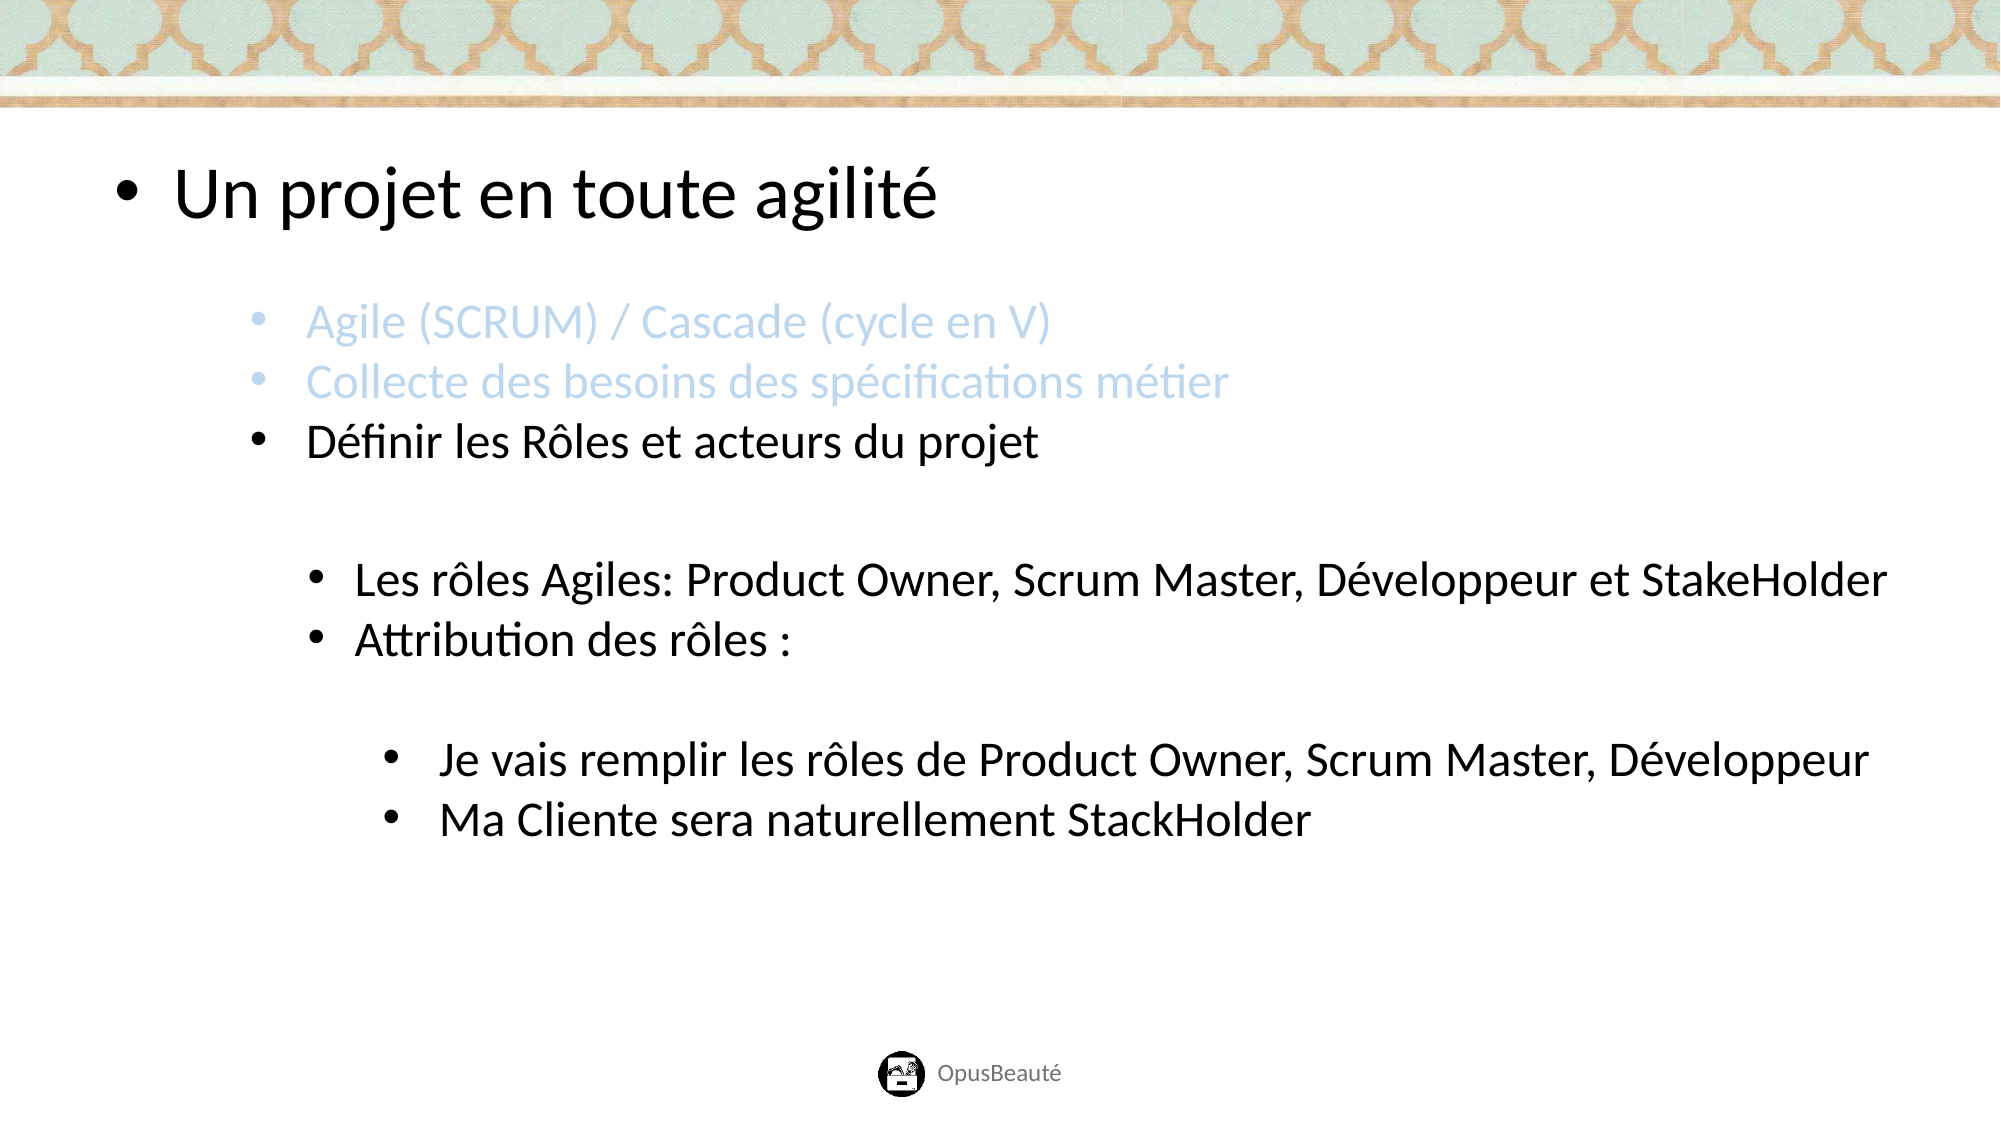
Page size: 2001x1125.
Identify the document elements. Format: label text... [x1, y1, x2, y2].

text_box Un projet en toute agilité [99, 145, 1523, 417]
text_box Agile (SCRUM) / Cascade (cycle en V) Collecte des besoins des spécifications métier Définir les Rôles et acteurs du projet [235, 281, 1771, 536]
text_box Les rôles Agiles: Product Owner, Scrum Master, Développeur et StakeHolder Attribution des rôles : Je vais remplir les rôles de Product Owner, Scrum Master, Développeur Ma Cliente sera naturellement StackHolder [292, 538, 1907, 854]
picture [878, 1051, 925, 1097]
picture [0, 0, 2001, 108]
